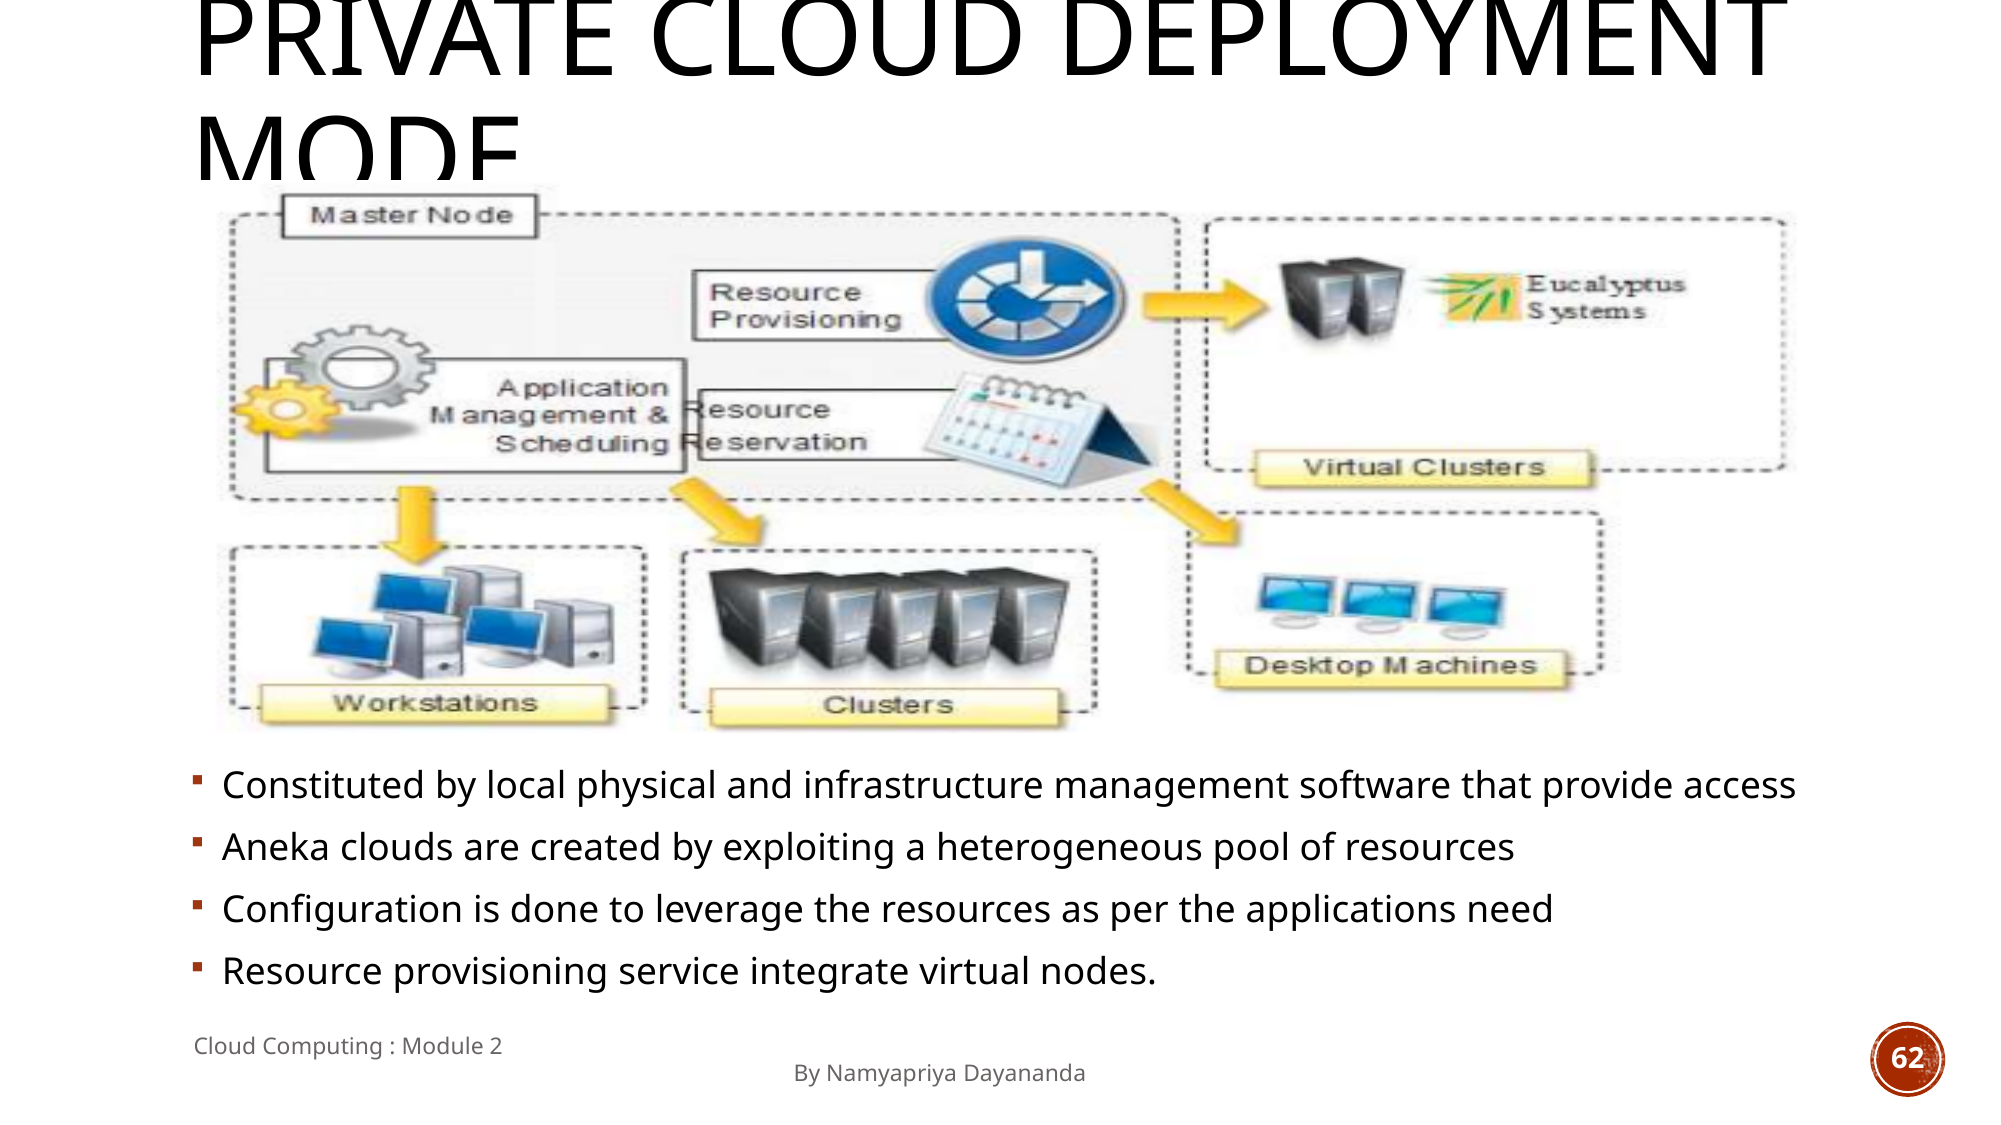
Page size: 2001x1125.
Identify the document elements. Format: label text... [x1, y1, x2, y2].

list Constituted by local physical and infrastructure management software that provide access Aneka clouds are created by exploiting a heterogeneous pool of resources Configuration is done to leverage the resources as per the applications need Resource provisioning service integrate virtual nodes. [175, 758, 1826, 1013]
slide_number 62 [1855, 1028, 1961, 1089]
footer Cloud Computing : Module 2 By Namyapriya Dayananda [178, 1028, 1825, 1089]
picture [179, 181, 1823, 741]
title PRIVATE CLOUD DEPLOYMENT MODE [175, 19, 1826, 181]
